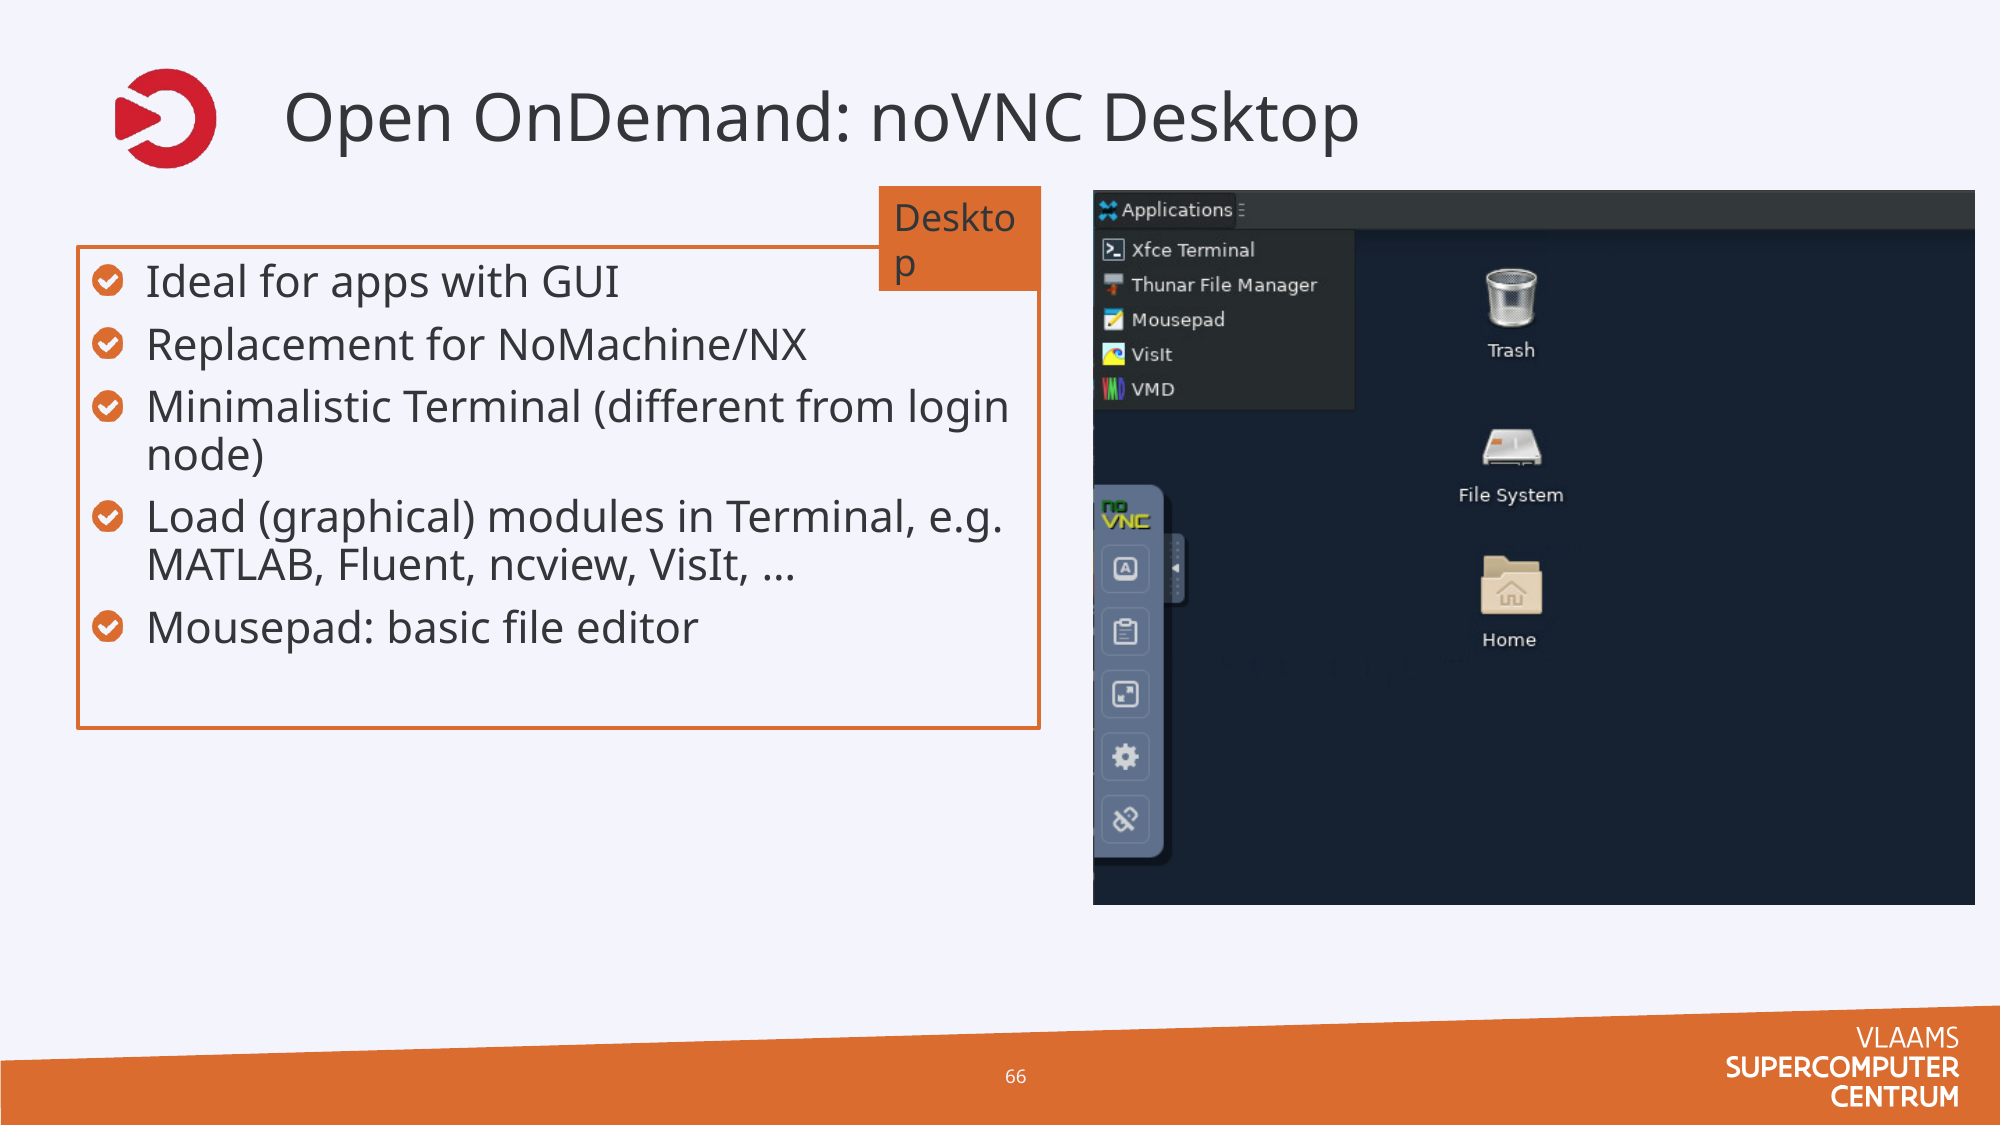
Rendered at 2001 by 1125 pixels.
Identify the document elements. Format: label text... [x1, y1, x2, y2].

text_box 66 [958, 1047, 1042, 1108]
picture [1725, 1021, 1960, 1117]
picture [102, 54, 230, 183]
text_box Open OnDemand: noVNC Desktop [118, 54, 1390, 185]
picture [1093, 190, 1976, 906]
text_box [77, 186, 1042, 728]
